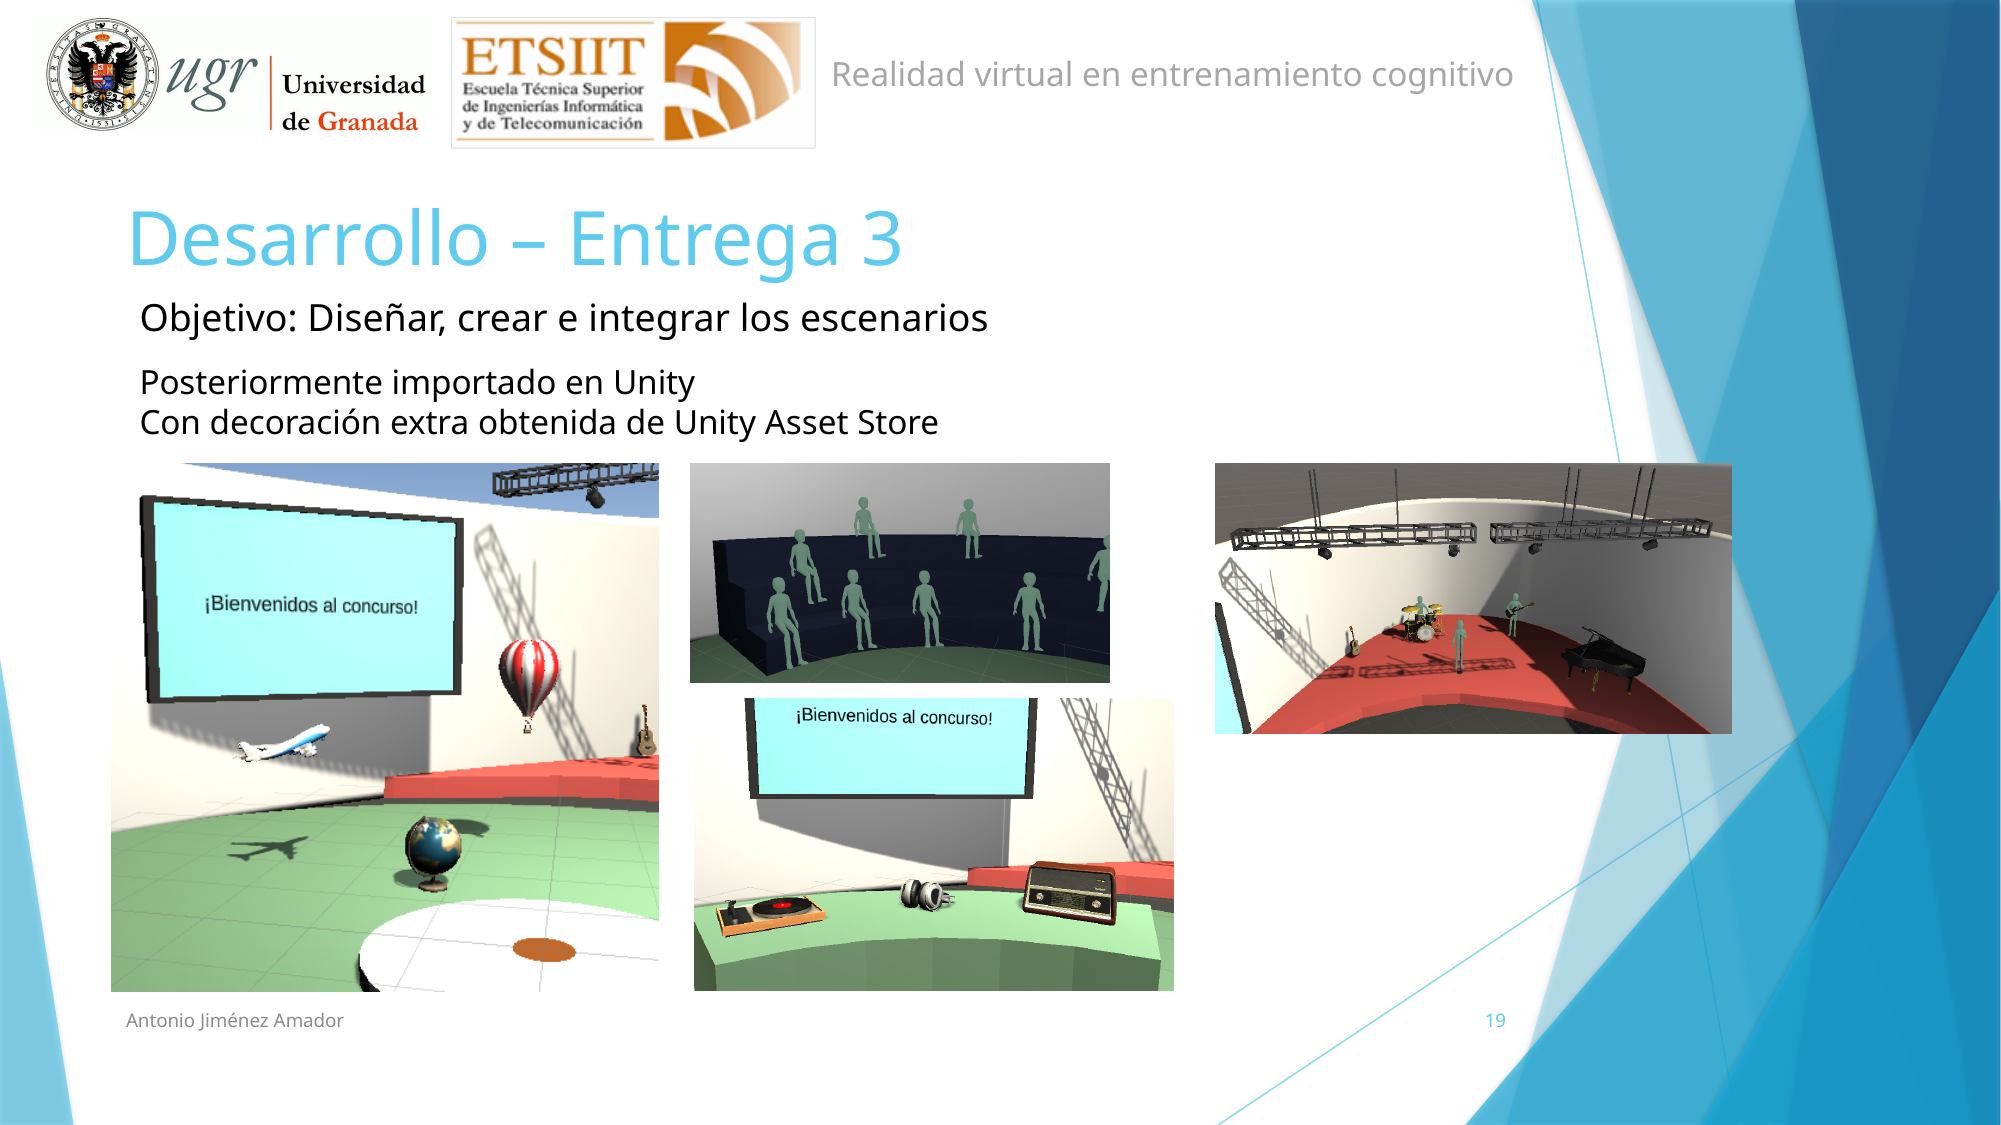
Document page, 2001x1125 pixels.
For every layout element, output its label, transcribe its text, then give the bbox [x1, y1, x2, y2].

slide_number 19 [1409, 991, 1522, 1051]
picture [1215, 462, 1733, 735]
picture [449, 15, 817, 151]
text_box Posteriormente importado en Unity Con decoración extra obtenida de Unity Asset Store [124, 353, 1174, 494]
title Desarrollo – Entrega 3 [111, 183, 1522, 317]
text_box Objetivo: Diseñar, crear e integrar los escenarios [124, 286, 1394, 347]
text_box Realidad virtual en entrenamiento cognitivo [822, 46, 1617, 101]
footer Antonio Jiménez Amador [111, 991, 1145, 1051]
picture [111, 463, 659, 992]
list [37, 15, 427, 133]
picture [689, 463, 1111, 684]
picture [694, 698, 1175, 992]
